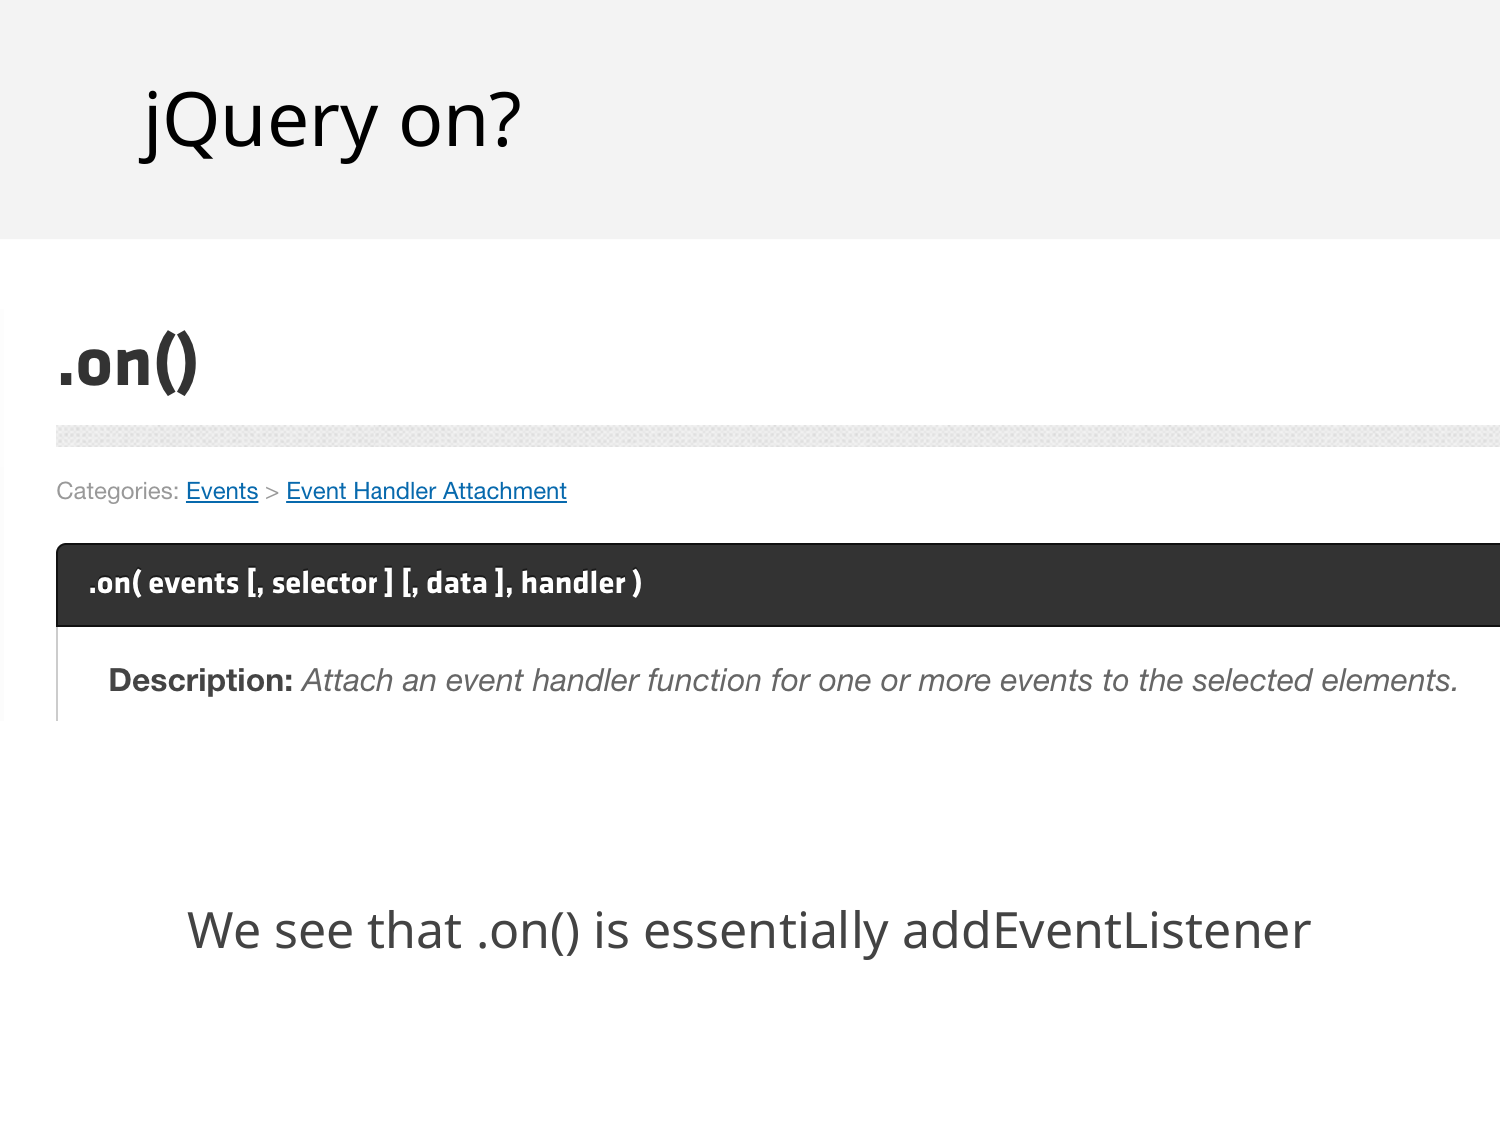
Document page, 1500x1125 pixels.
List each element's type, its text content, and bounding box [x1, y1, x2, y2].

text_box jQuery on? [128, 56, 1372, 183]
picture [0, 309, 1500, 721]
text_box We see that .on() is essentially addEventListener [128, 874, 1372, 1040]
